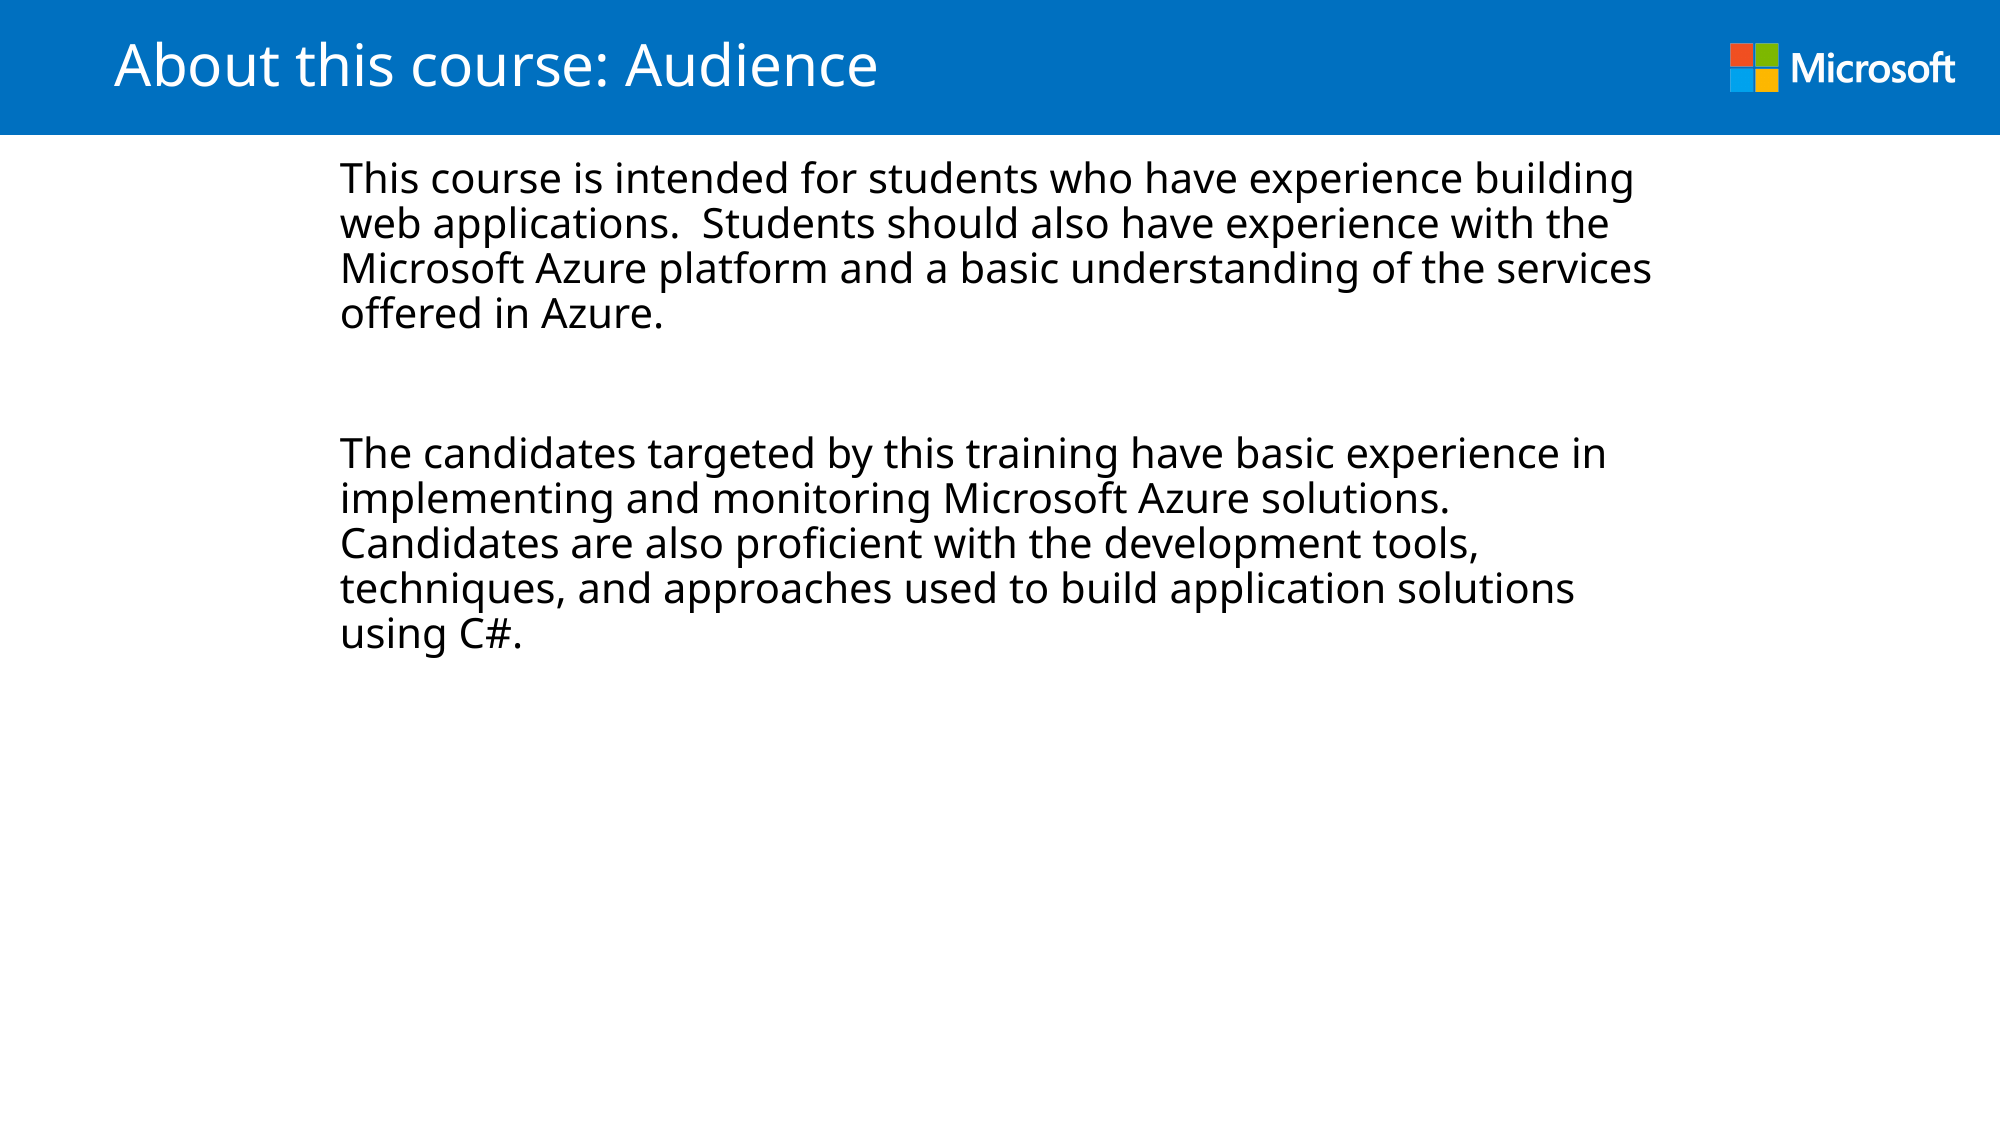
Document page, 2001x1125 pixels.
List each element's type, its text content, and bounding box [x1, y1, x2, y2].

title About this course: Audience [99, 0, 1900, 135]
picture [1900, 14, 1986, 121]
list This course is intended for students who have experience building web applications. Students should also have experience with the Microsoft Azure platform and a basic understanding of the services offered in Azure. The candidates targeted by this training have basic experience in implementing and monitoring Microsoft Azure solutions. Candidates are also proficient with the development tools, techniques, and approaches used to build application solutions using C#. [324, 149, 1675, 988]
